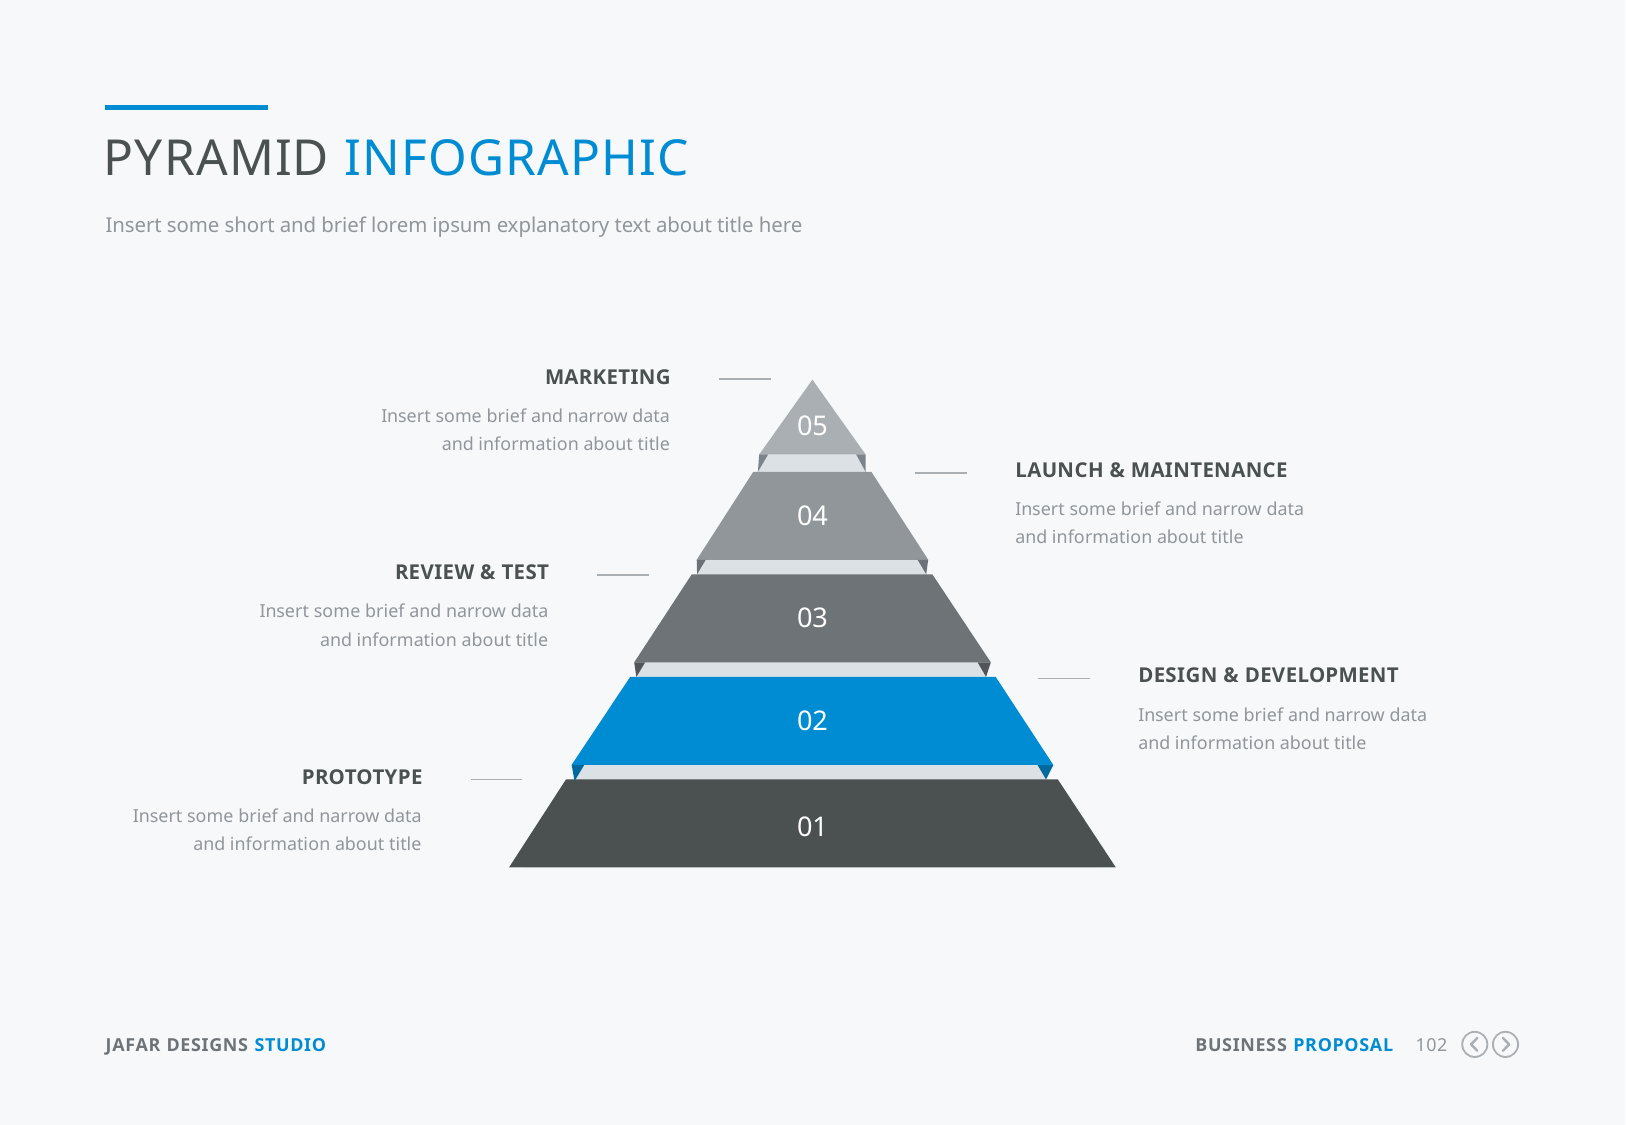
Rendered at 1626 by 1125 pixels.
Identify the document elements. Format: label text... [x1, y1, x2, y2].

text_box 01 [772, 809, 853, 843]
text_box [696, 471, 929, 575]
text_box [1138, 662, 1455, 754]
list Insert some short and brief lorem ipsum explanatory text about title here [105, 209, 1519, 241]
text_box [106, 764, 423, 856]
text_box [354, 363, 671, 455]
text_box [757, 379, 866, 472]
text_box [509, 779, 1116, 867]
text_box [233, 559, 550, 651]
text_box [1015, 456, 1332, 548]
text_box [571, 676, 1054, 782]
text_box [634, 574, 991, 677]
list Pyramid Infographic [103, 125, 1518, 188]
